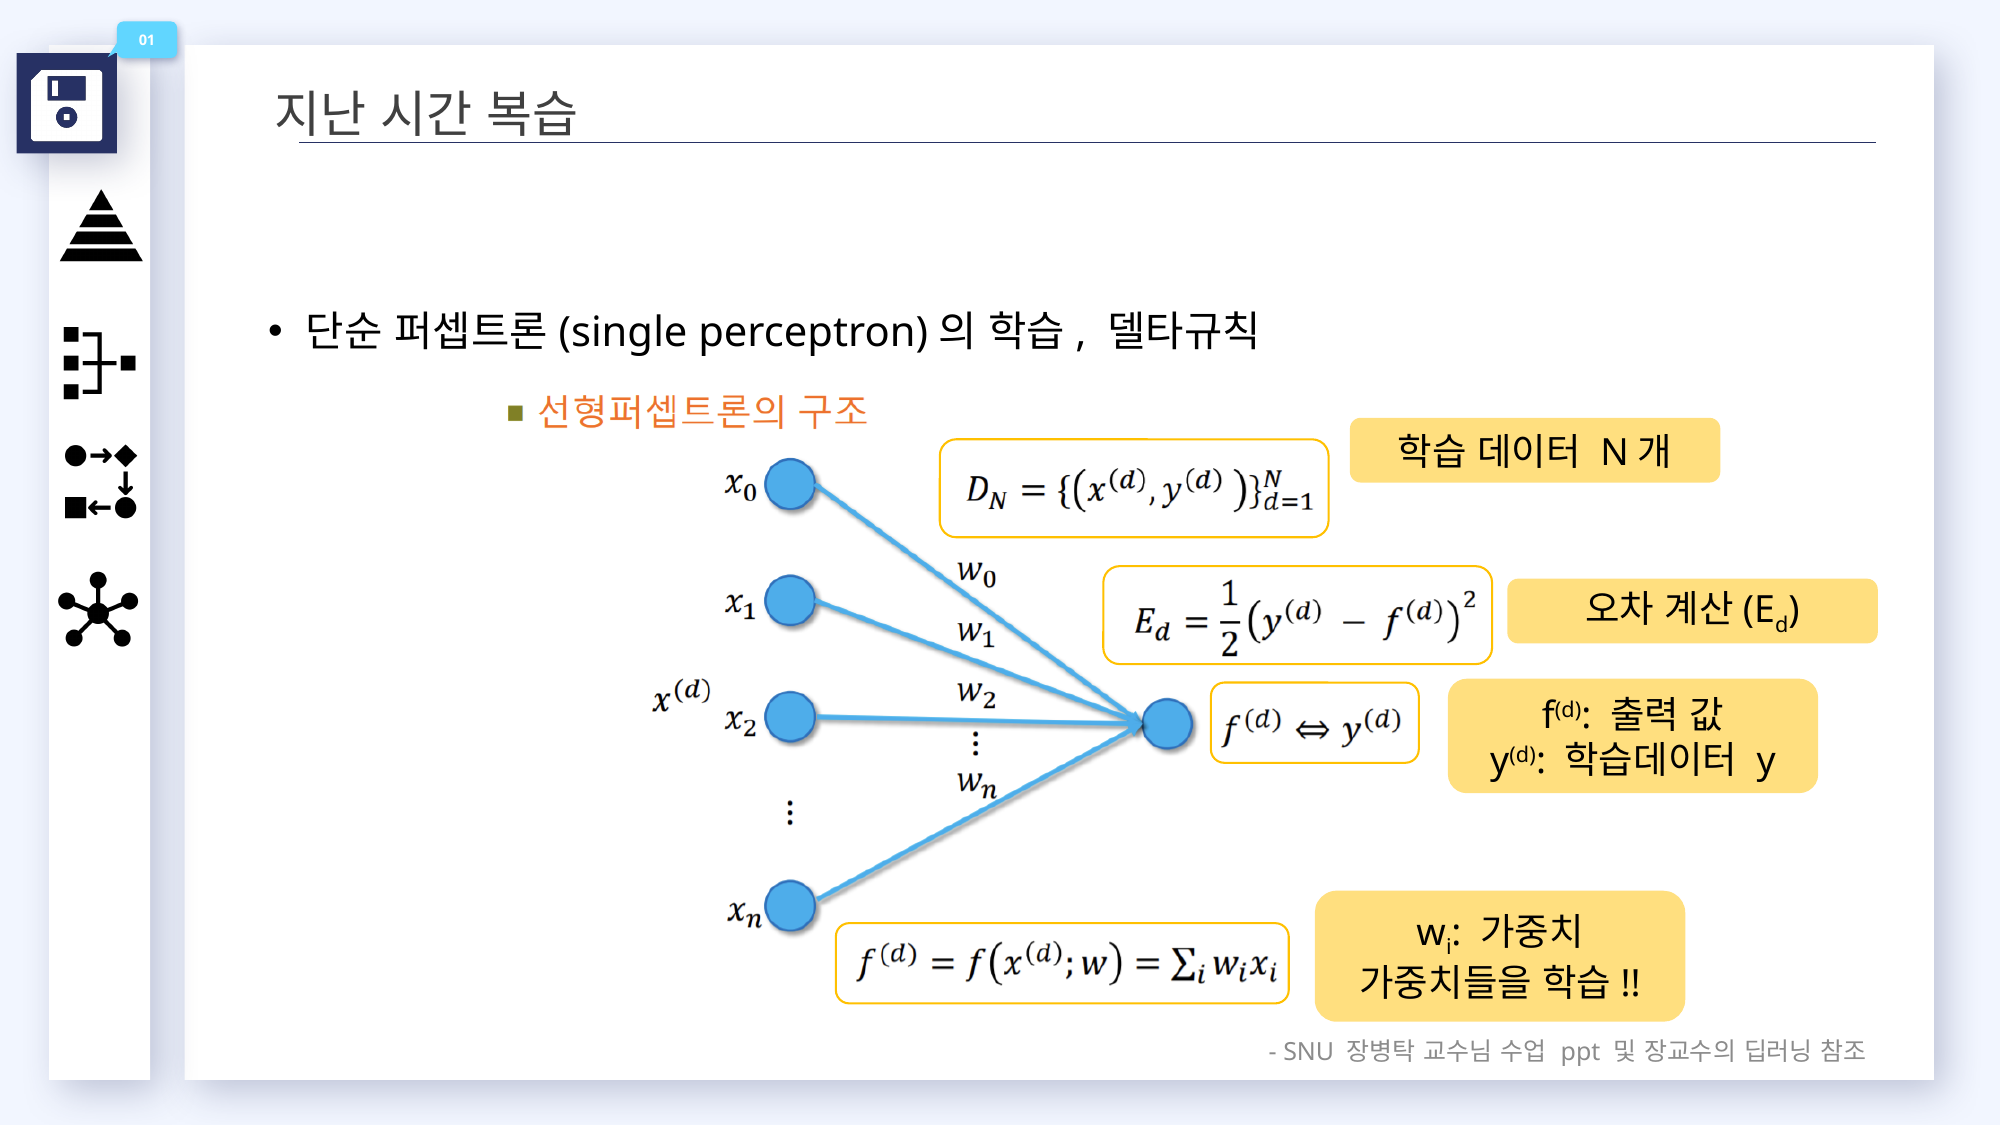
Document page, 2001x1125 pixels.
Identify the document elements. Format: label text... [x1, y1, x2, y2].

text_box [835, 992, 1290, 1005]
text_box 오차 계산(Ed) [1507, 578, 1878, 644]
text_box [16, 21, 178, 1080]
text_box f(d): 출력 값 y(d): 학습데이터 y [1483, 678, 1819, 794]
text_box 지난 시간 복습 [184, 44, 1935, 1081]
list 단순 퍼셉트론(single perceptron)의 학습, 델타규칙 [253, 302, 1830, 963]
text_box [1483, 566, 1494, 664]
picture [500, 387, 1483, 992]
footer - SNU 장병탁 교수님 수업 ppt 및 장교수의 딥러닝 참조 [1230, 1020, 1906, 1081]
text_box wi: 가중치 가중치들을 학습!! [1314, 890, 1686, 1022]
text_box 학습 데이터 N개 [1483, 417, 1721, 483]
